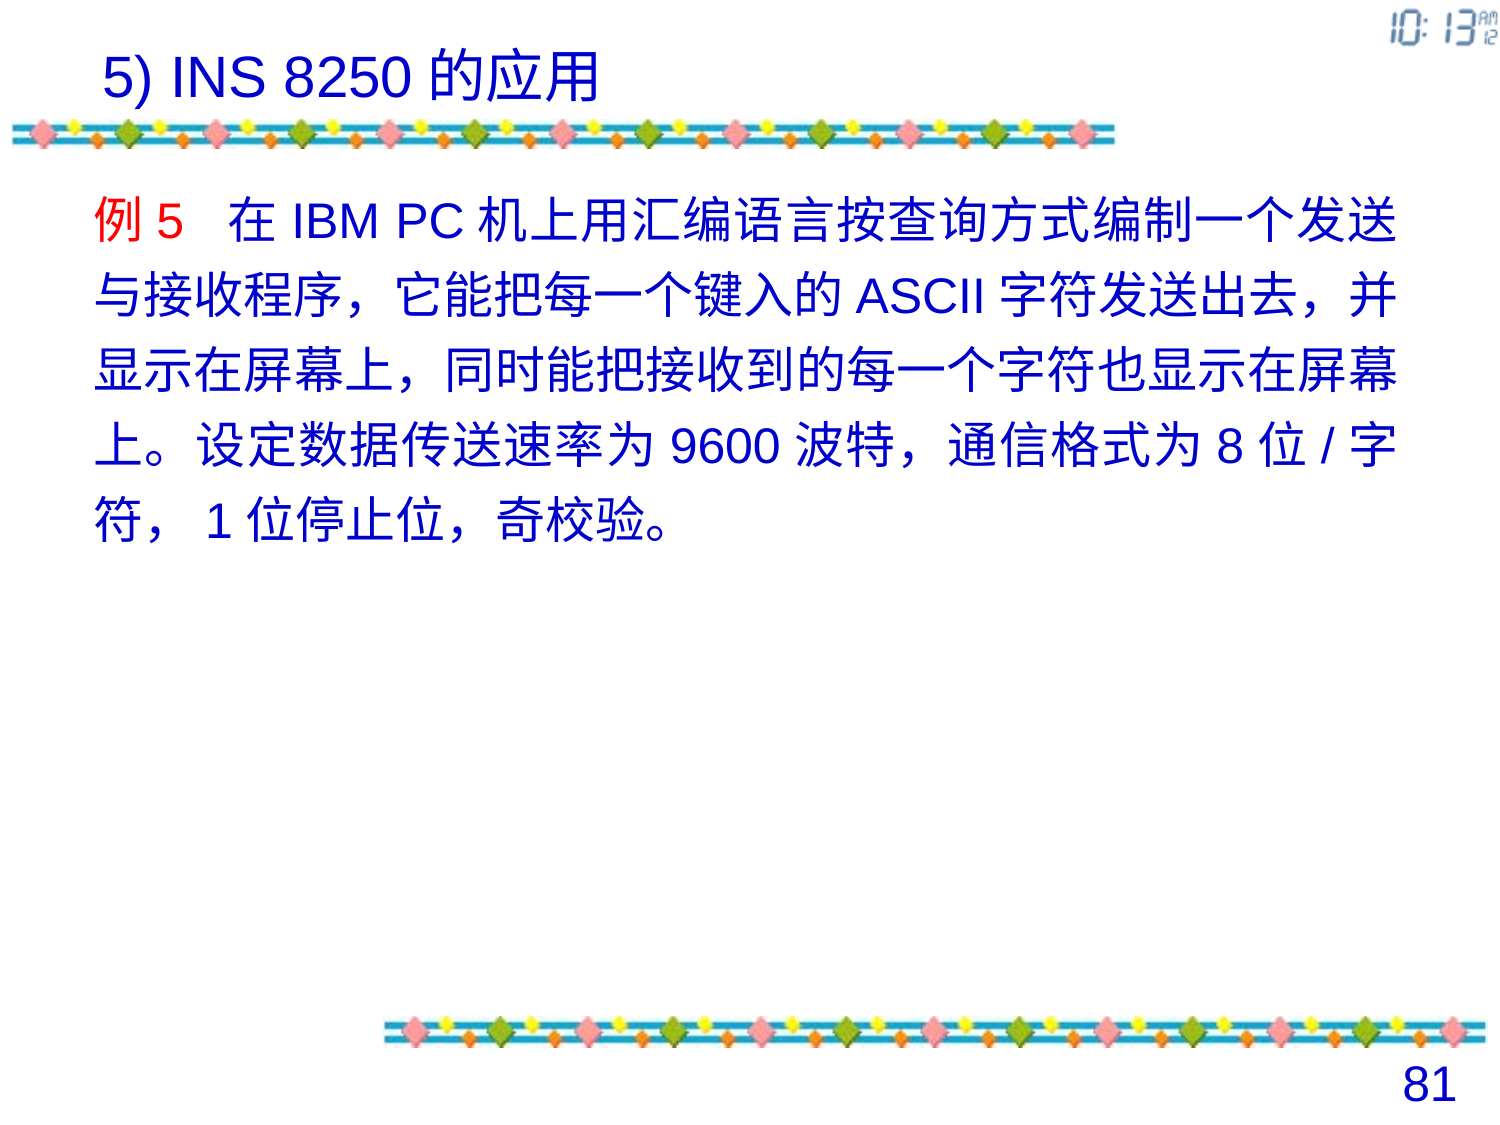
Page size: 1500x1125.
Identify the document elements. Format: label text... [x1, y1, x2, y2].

text_box 例5 在IBM PC机上用汇编语言按查询方式编制一个发送与接收程序，它能把每一个键入的ASCII字符发送出去，并显示在屏幕上，同时能把接收到的每一个字符也显示在屏幕上。设定数据传送速率为9600波特，通信格式为8位/字符，1位停止位，奇校验。 [78, 166, 1413, 556]
picture [383, 1016, 1488, 1048]
text_box 5) INS 8250的应用 [87, 12, 688, 137]
picture [1371, 0, 1500, 56]
picture [11, 119, 1117, 149]
